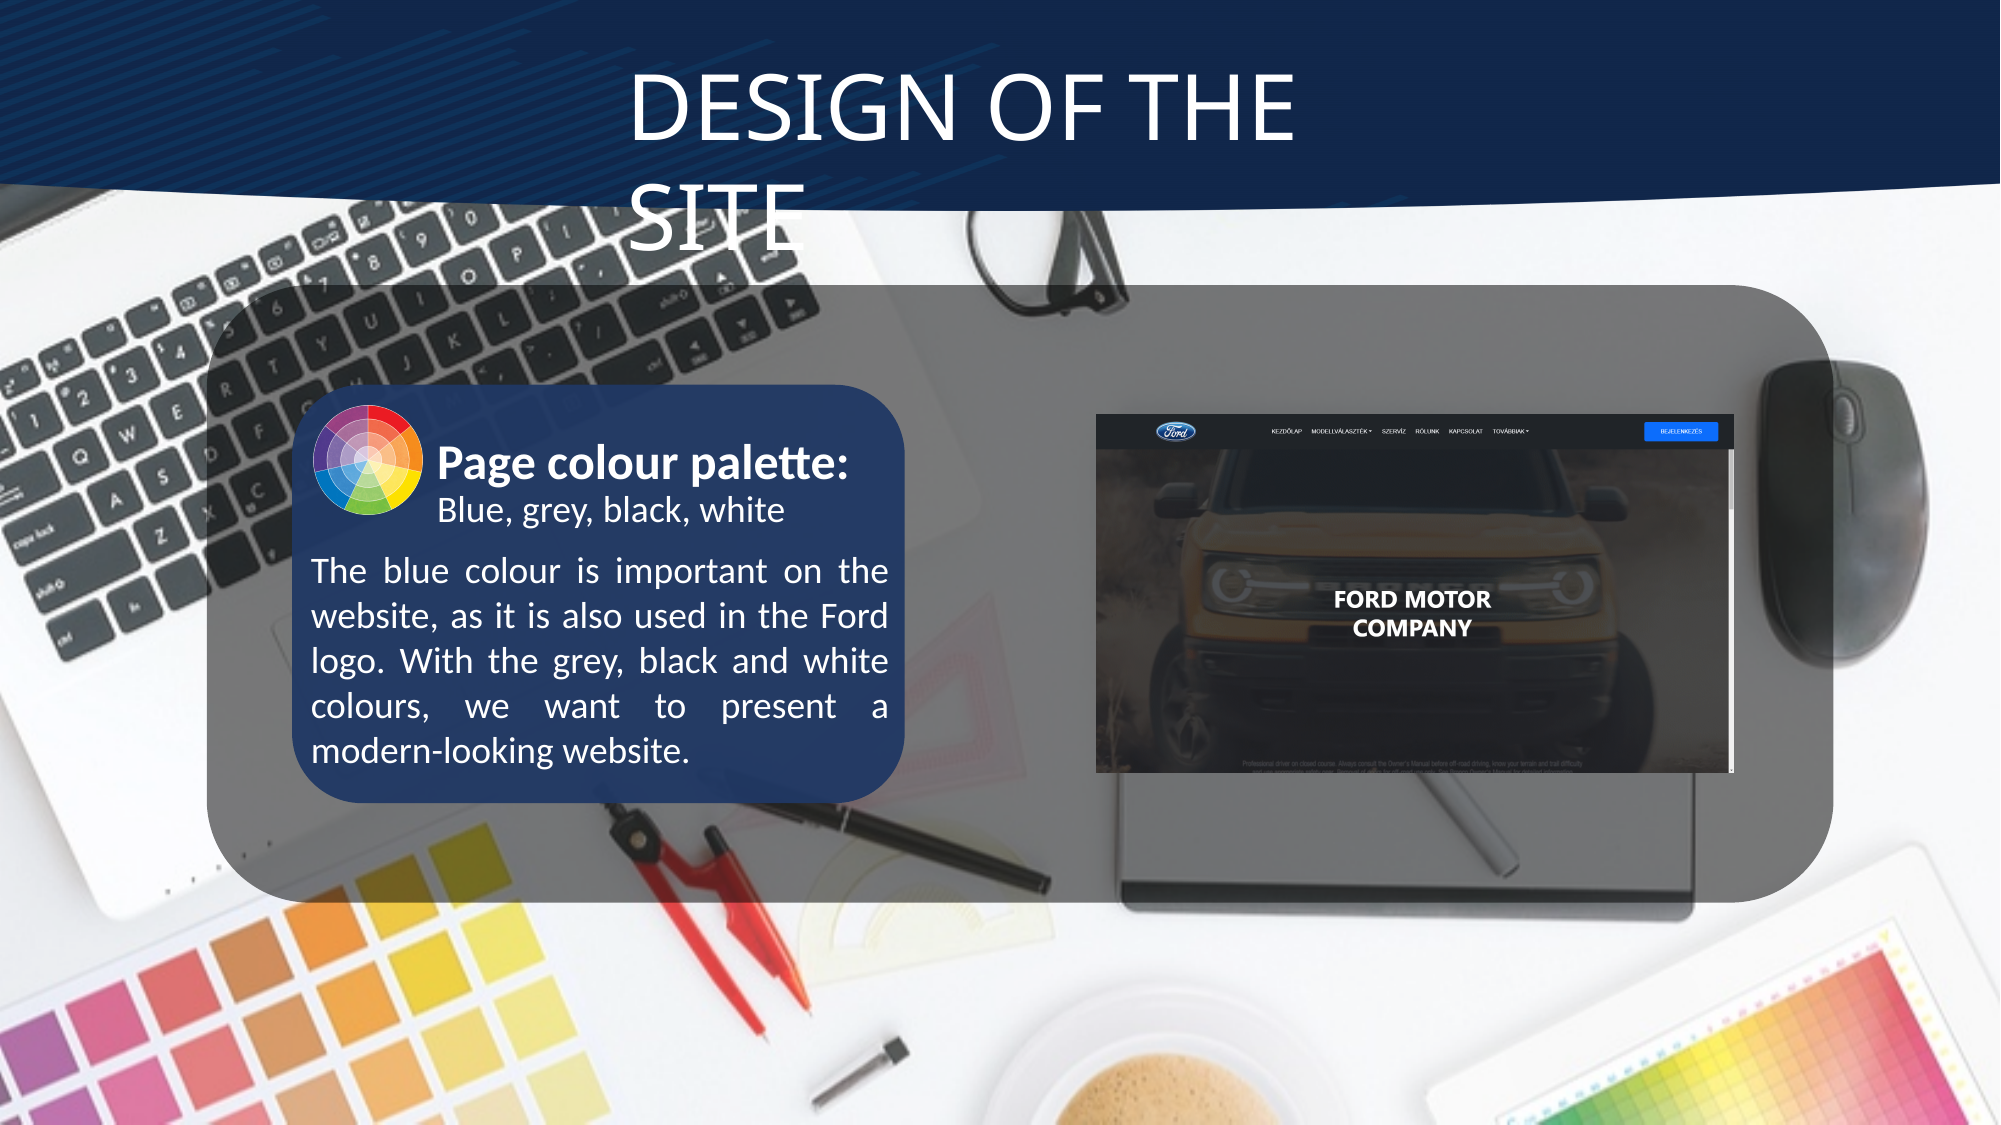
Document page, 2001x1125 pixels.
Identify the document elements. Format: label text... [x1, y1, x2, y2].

text_box Design of the site [611, 211, 1388, 276]
text_box [205, 284, 1835, 904]
text_box [291, 383, 906, 760]
text_box Page colour palette: [423, 422, 884, 498]
text_box The blue colour is important on the website, as it is also used in the Ford logo. With the grey, black and white colours, we want to present a modern-looking website. [296, 538, 905, 779]
picture [1096, 414, 1734, 774]
picture [0, 0, 2000, 211]
text_box [307, 779, 890, 805]
picture [313, 405, 423, 515]
text_box Blue, grey, black, white [422, 477, 859, 537]
